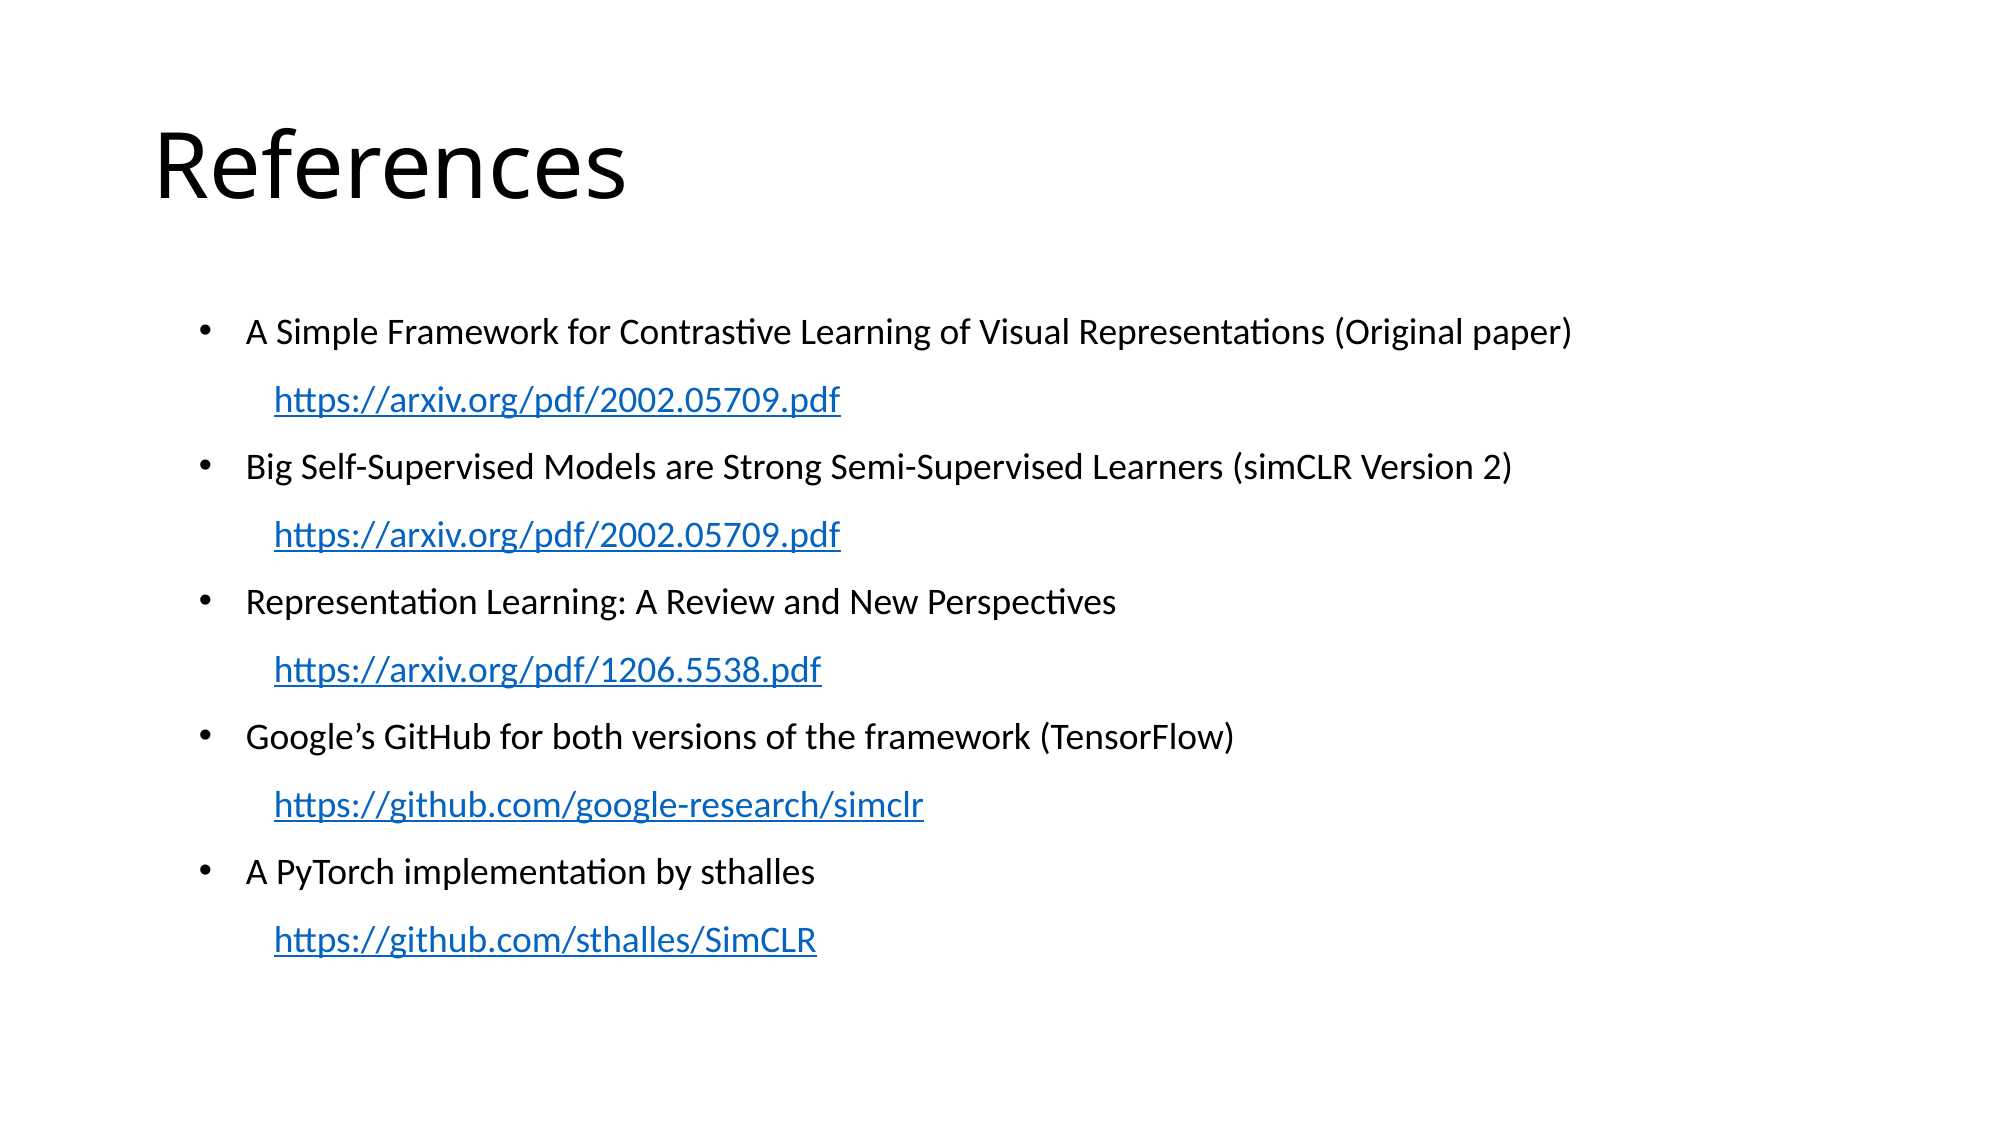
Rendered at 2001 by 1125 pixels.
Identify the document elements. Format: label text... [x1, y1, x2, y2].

title References [137, 59, 1863, 278]
text_box A Simple Framework for Contrastive Learning of Visual Representations (Original paper) https://arxiv.org/pdf/2002.05709.pdf Big Self-Supervised Models are Strong Semi-Supervised Learners (simCLR Version 2) https://arxiv.org/pdf/2002.05709.pdf Representation Learning: A Review and New Perspectives https://arxiv.org/pdf/1206.5538.pdf Google’s GitHub for both versions of the framework (TensorFlow) https://github.com/google-research/simclr A PyTorch implementation by sthalles https://github.com/sthalles/SimCLR [184, 277, 2000, 1125]
